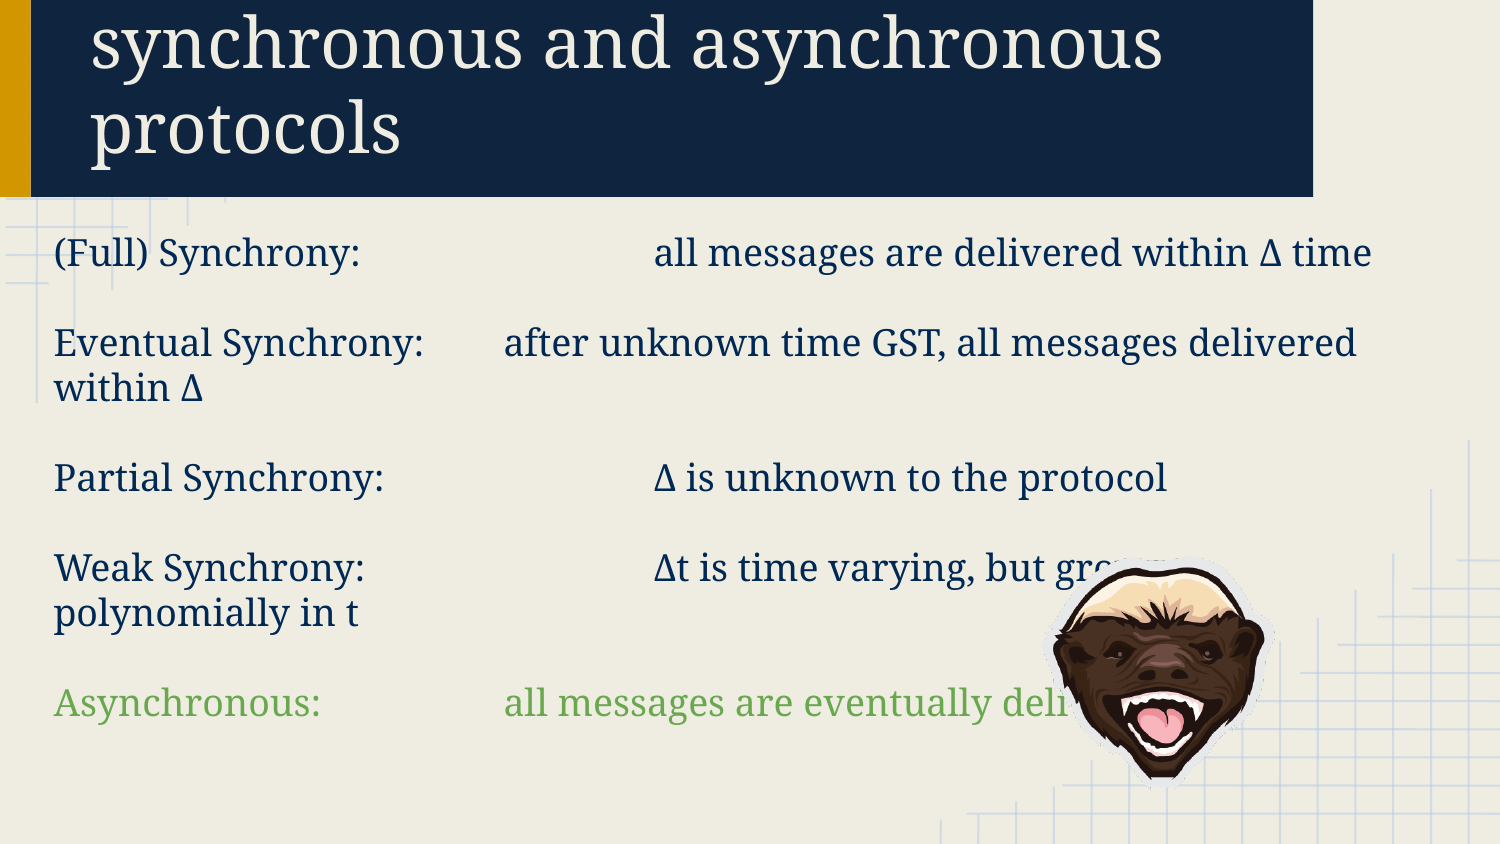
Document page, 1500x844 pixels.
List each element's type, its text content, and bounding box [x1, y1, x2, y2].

list (Full) Synchrony: all messages are delivered within Δ time Eventual Synchrony: after unknown time GST, all messages delivered within Δ Partial Synchrony: Δ is unknown to the protocol Weak Synchrony: Δt is time varying, but grows polynomially in t Asynchronous: all messages are eventually delivered [38, 214, 1389, 810]
title Differences between synchronous and asynchronous protocols [75, 16, 1276, 183]
picture [1042, 556, 1276, 792]
